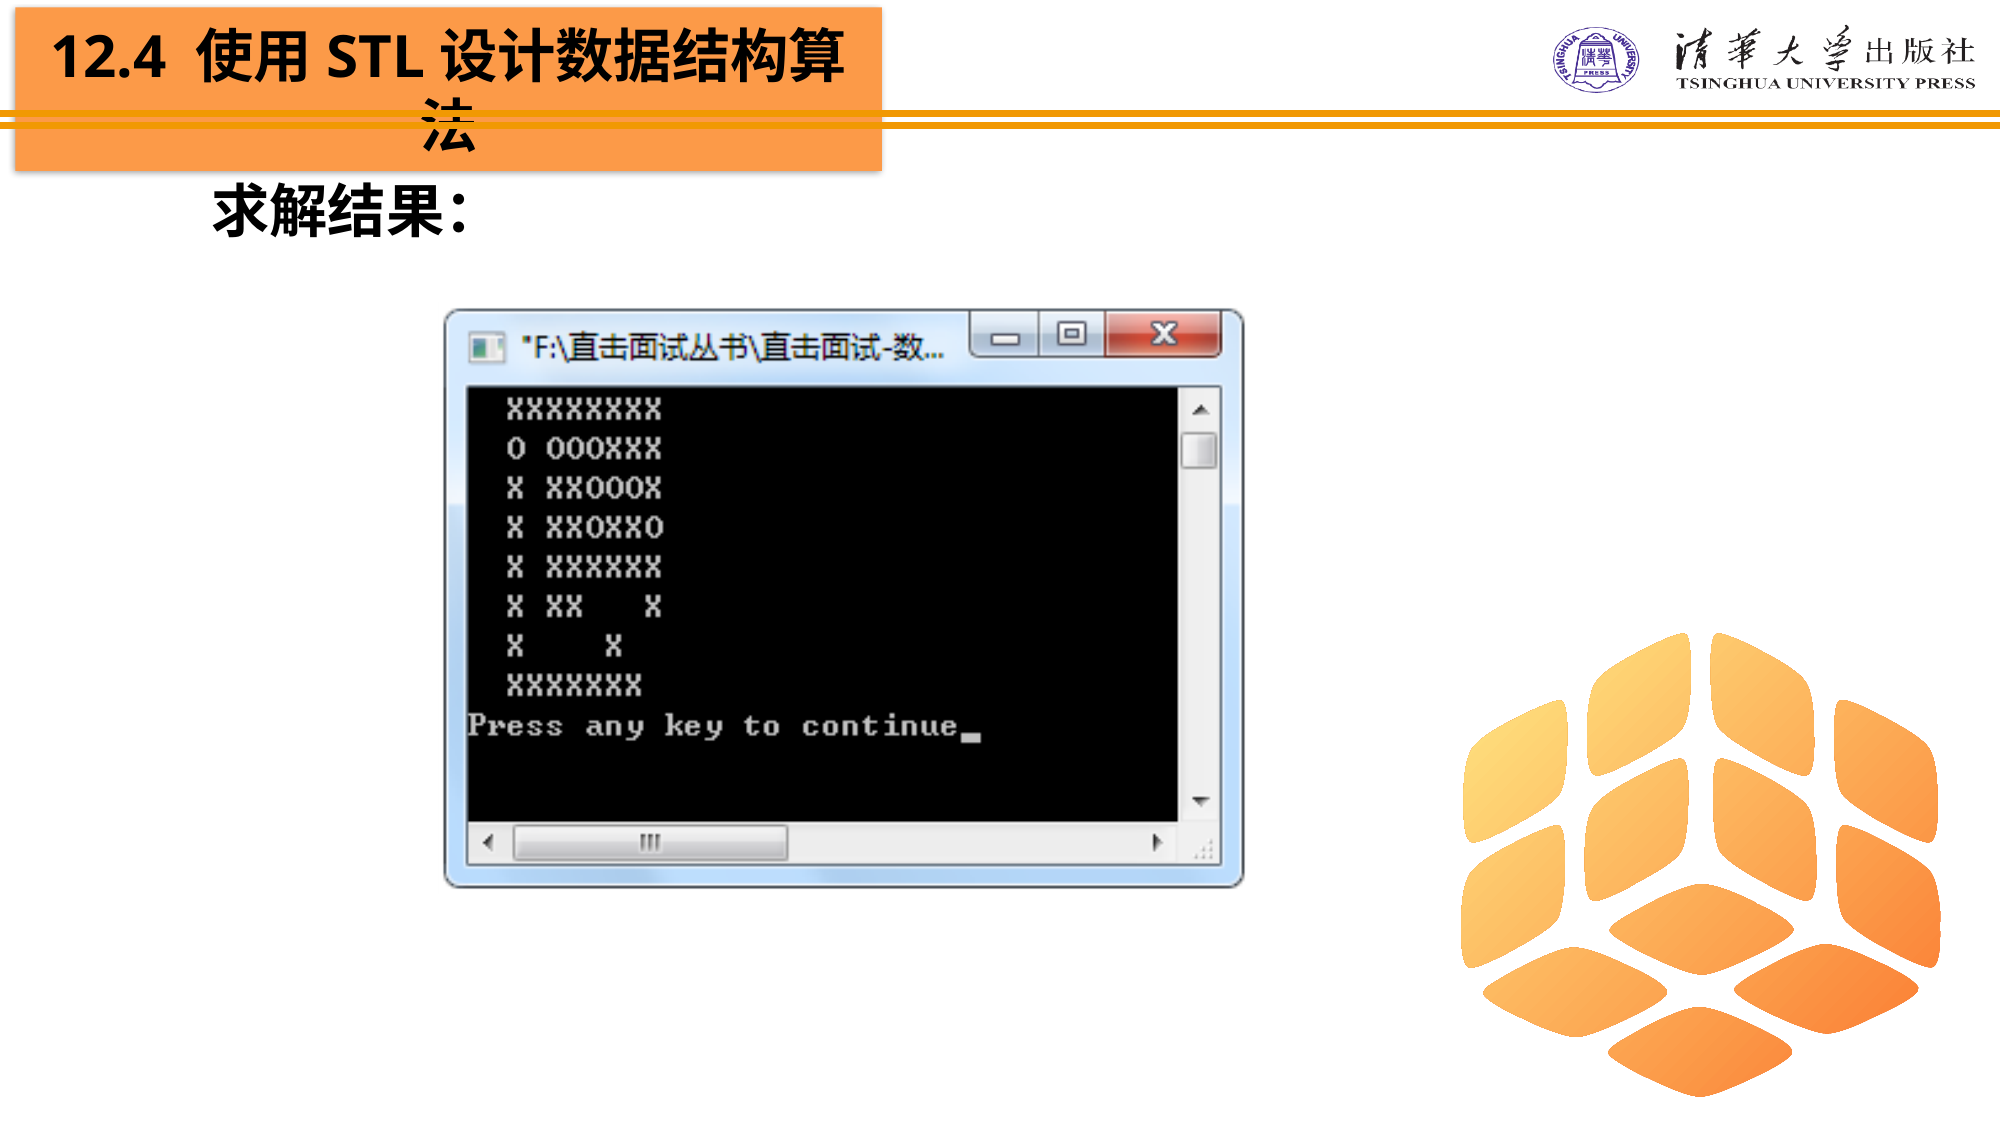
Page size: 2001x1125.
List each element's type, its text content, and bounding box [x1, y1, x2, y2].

text_box [1459, 823, 1567, 970]
text_box [1832, 697, 1940, 845]
text_box [1585, 631, 1693, 778]
picture [1504, 0, 2001, 144]
text_box [1711, 756, 1819, 903]
text_box [1481, 945, 1669, 1039]
text_box [1606, 1005, 1794, 1099]
picture [437, 302, 1250, 894]
text_box 求解结果： [196, 179, 731, 251]
text_box [1708, 631, 1817, 778]
text_box [1834, 823, 1943, 970]
text_box [1461, 698, 1570, 845]
text_box [1582, 756, 1691, 903]
text_box [1732, 942, 1921, 1036]
text_box [1607, 882, 1796, 977]
